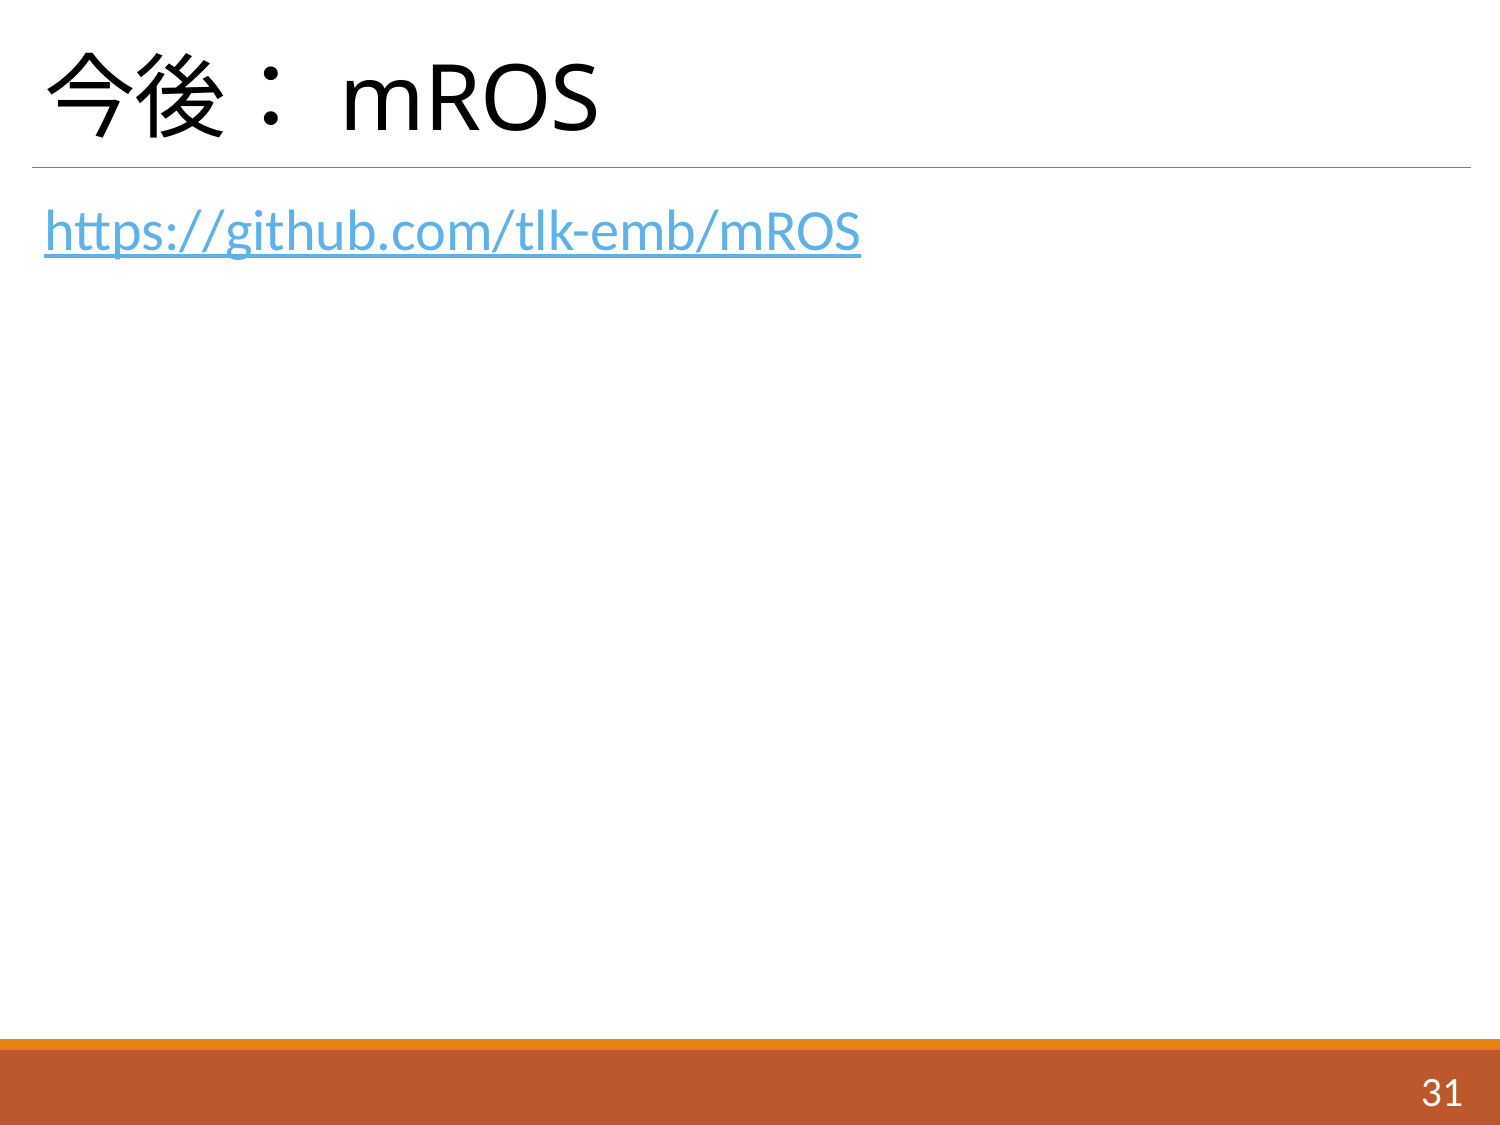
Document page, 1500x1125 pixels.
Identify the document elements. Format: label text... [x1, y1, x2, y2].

slide_number 30 [1316, 1059, 1479, 1120]
list https://github.com/tlk-emb/mROS [29, 184, 1479, 910]
title 今後：mROS [29, 26, 1479, 157]
